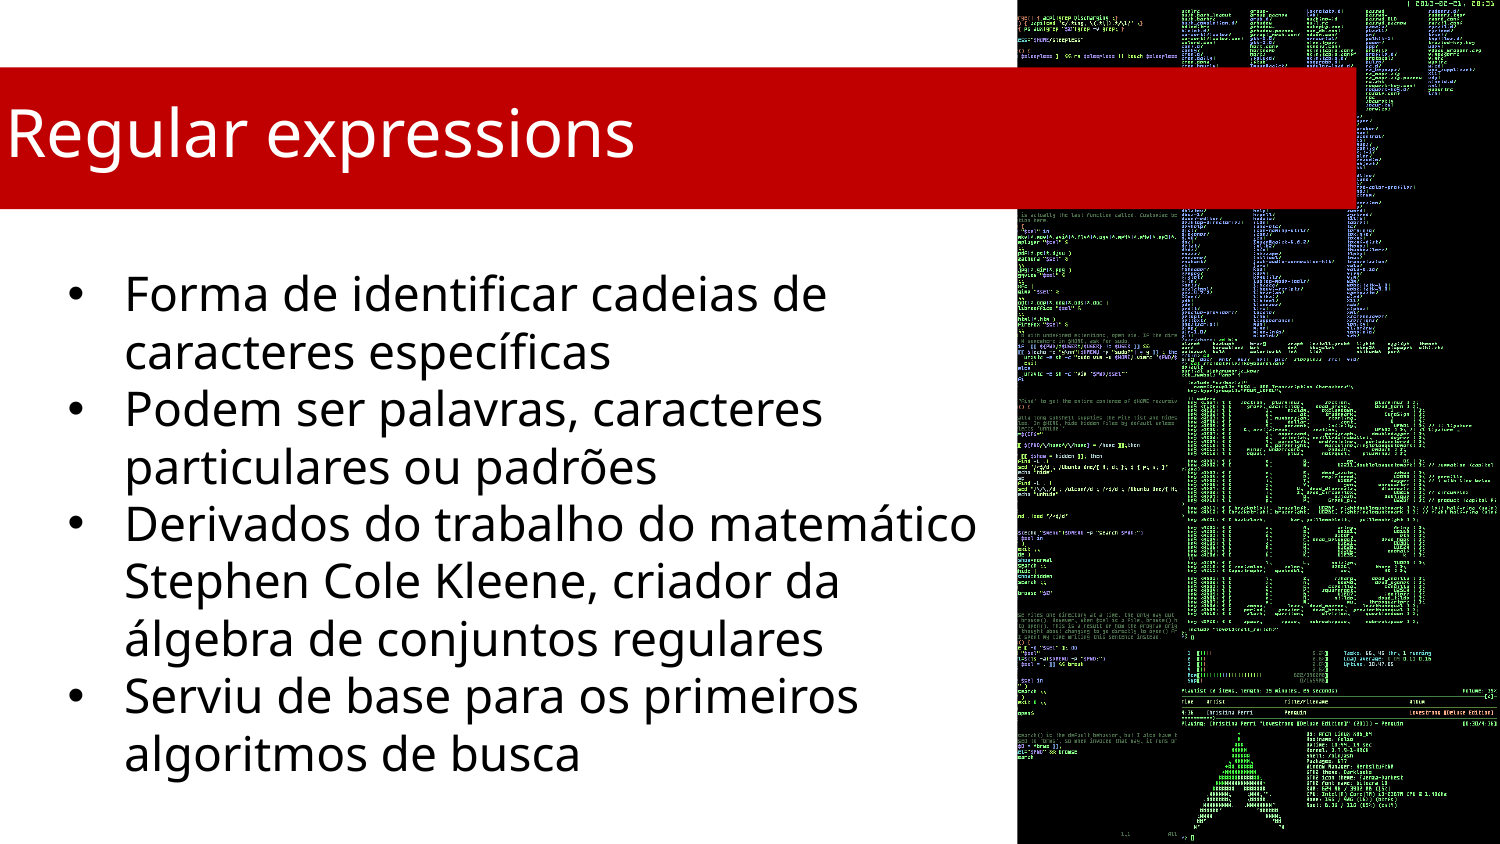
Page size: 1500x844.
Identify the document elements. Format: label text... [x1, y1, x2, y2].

text_box [0, 65, 1012, 211]
text_box Regular expressions [0, 83, 653, 178]
text_box Forma de identificar cadeias de caracteres específicas Podem ser palavras, caracteres particulares ou padrões Derivados do trabalho do matemático Stephen Cole Kleene, criador da álgebra de conjuntos regulares Serviu de base para os primeiros algoritmos de busca [53, 256, 1012, 789]
picture [1017, 0, 1500, 844]
